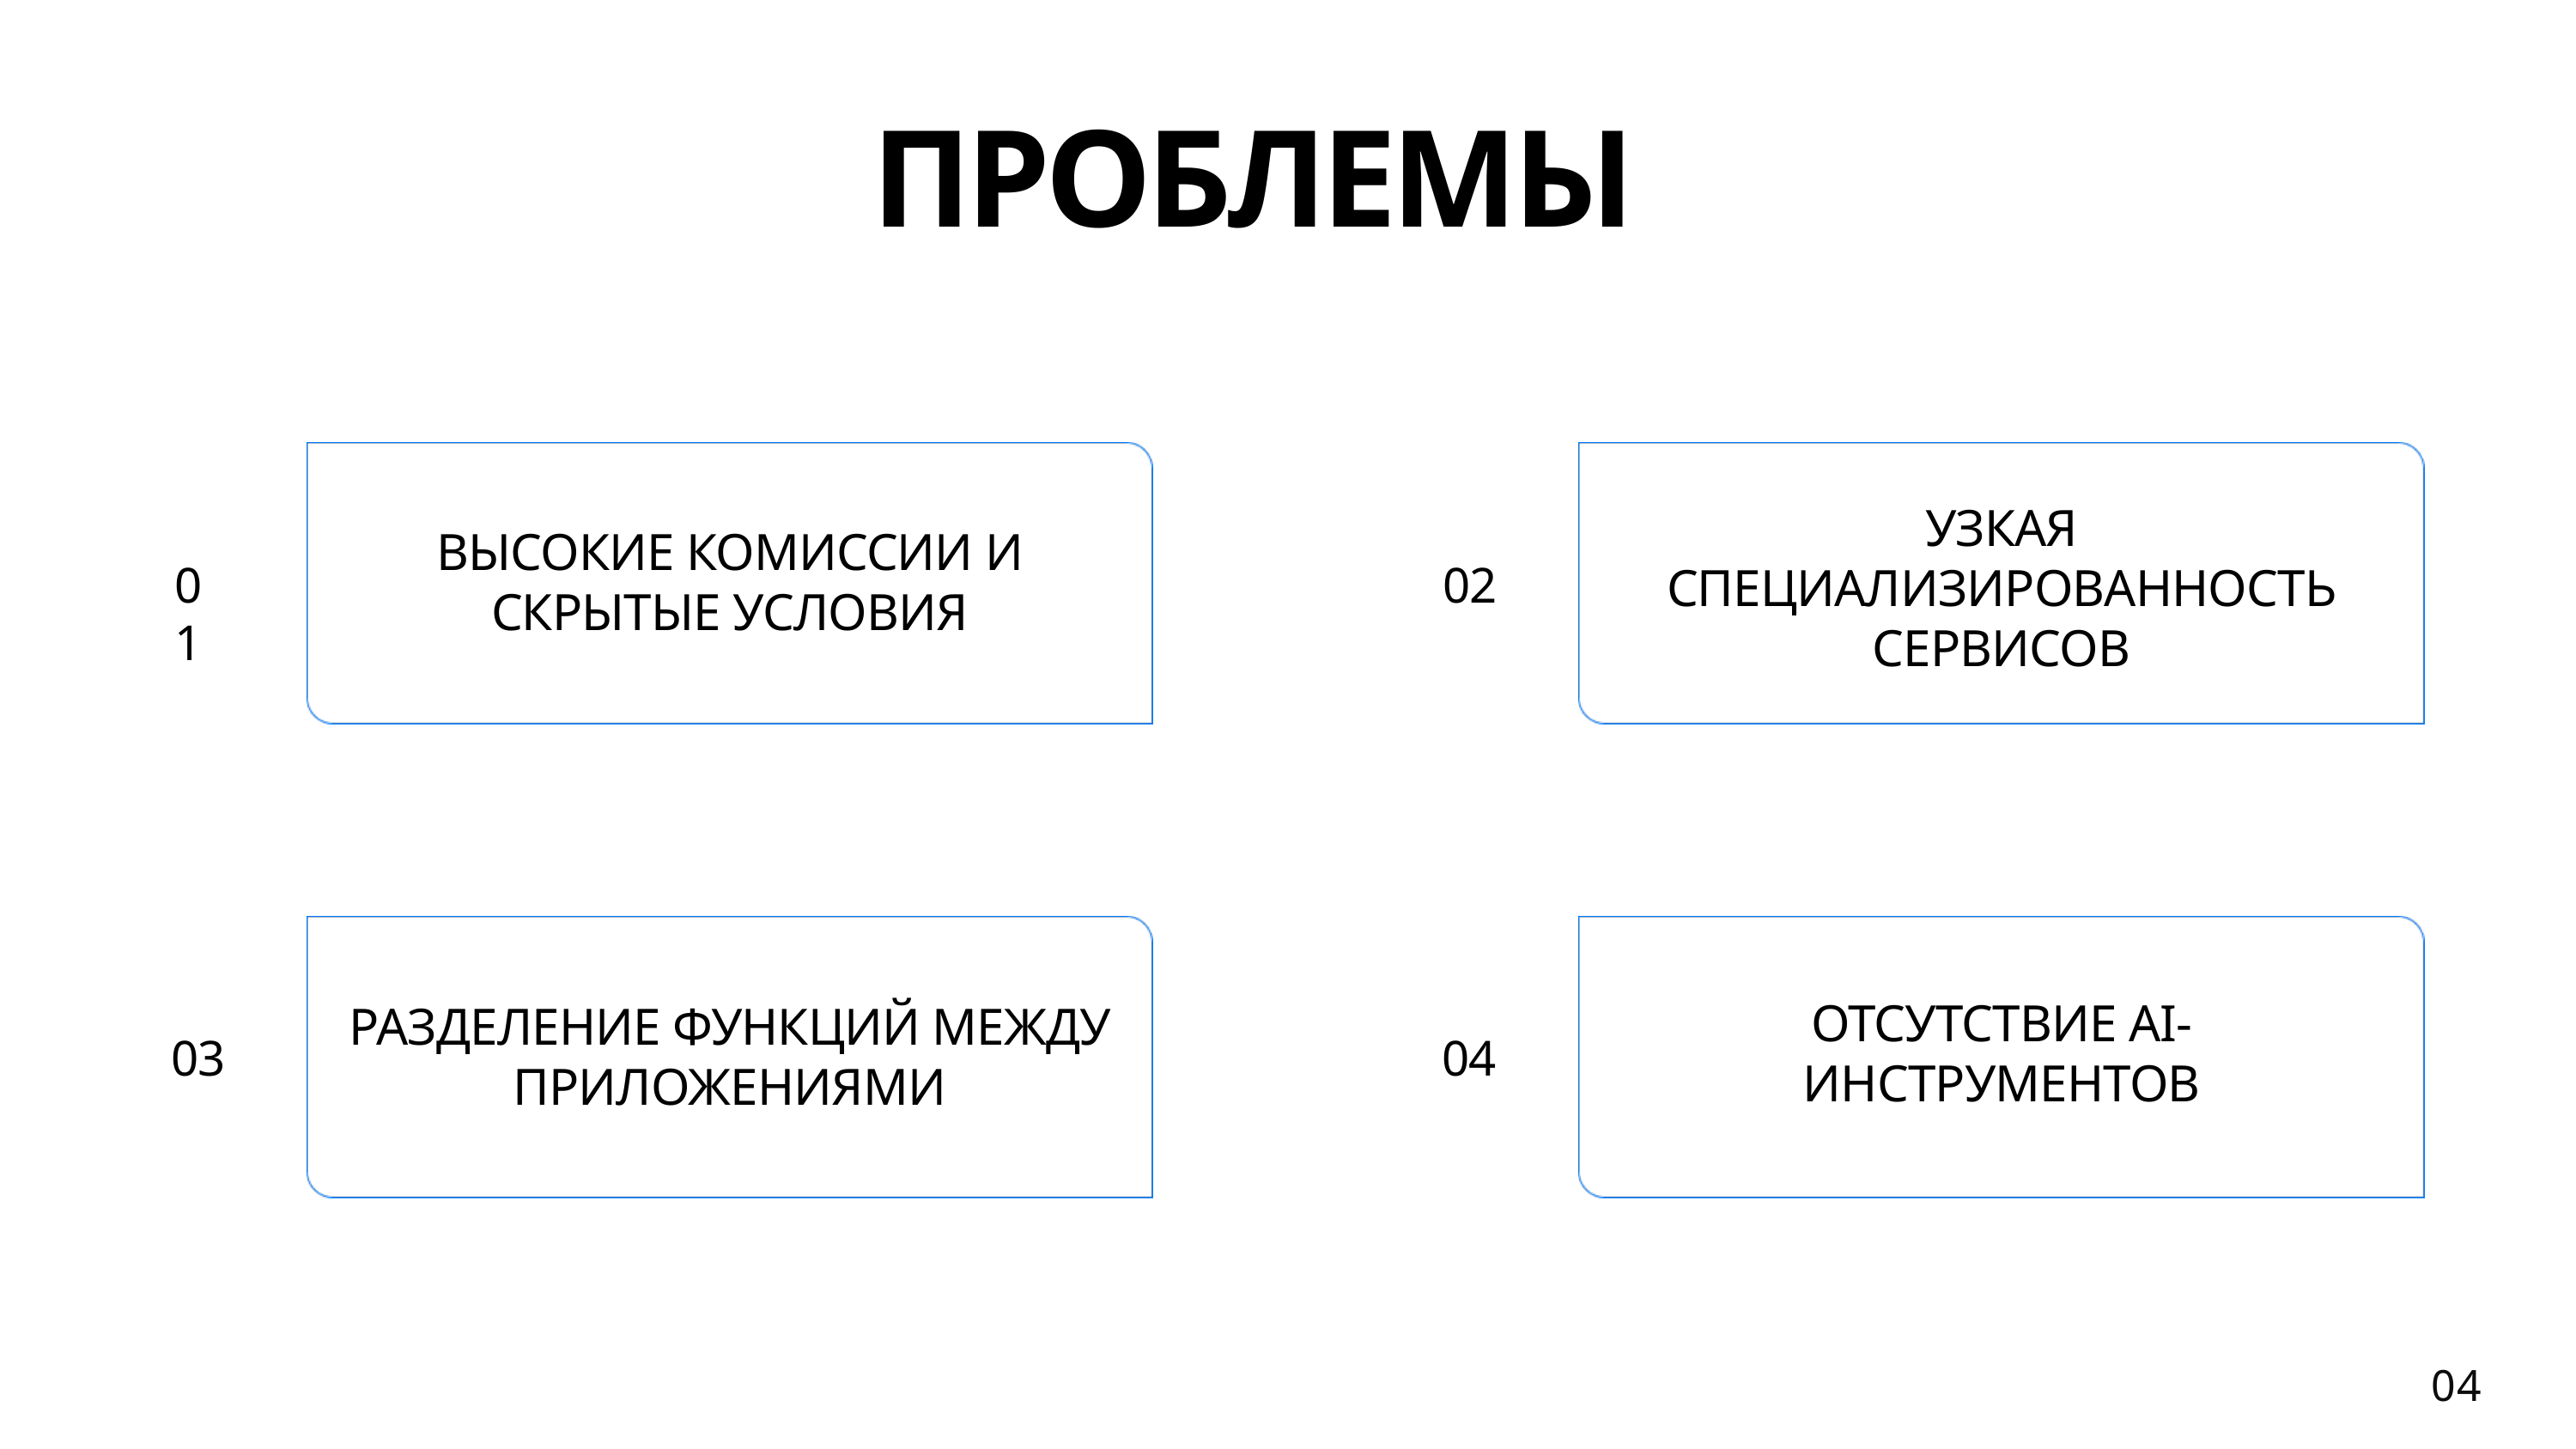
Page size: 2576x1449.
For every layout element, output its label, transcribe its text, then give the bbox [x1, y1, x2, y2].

picture [94, 916, 1153, 1198]
text_box 04 [2422, 1351, 2490, 1411]
picture [85, 442, 300, 724]
picture [1365, 916, 2425, 1198]
picture [1365, 442, 2425, 724]
picture [307, 442, 1153, 724]
text_box ПРОБЛЕМЫ [872, 92, 1717, 265]
